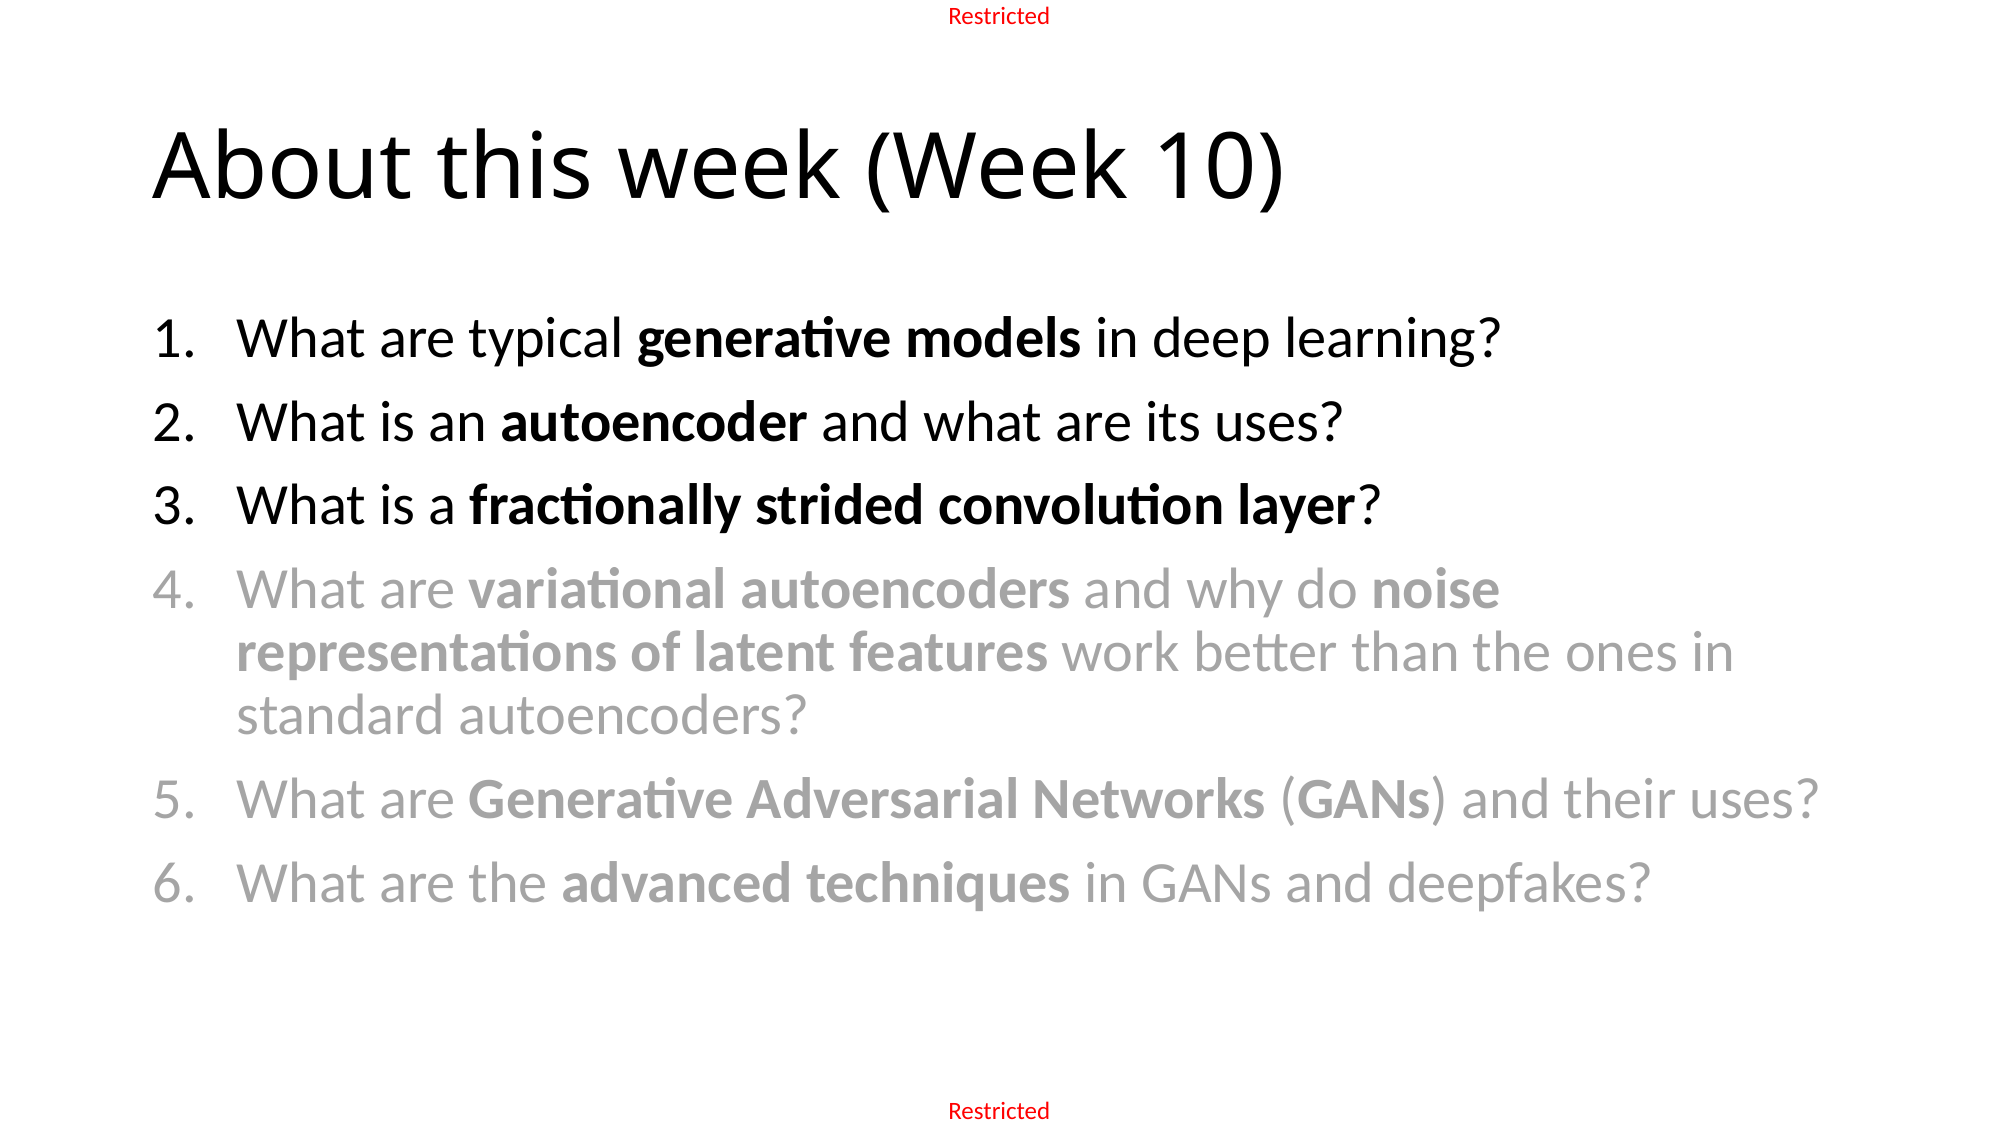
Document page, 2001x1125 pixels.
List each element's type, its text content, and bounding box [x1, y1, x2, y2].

list What are typical generative models in deep learning? What is an autoencoder and what are its uses? What is a fractionally strided convolution layer? What are variational autoencoders and why do noise representations of latent features work better than the ones in standard autoencoders? What are Generative Adversarial Networks (GANs) and their uses? What are the advanced techniques in GANs and deepfakes? [137, 299, 1863, 1014]
title About this week (Week 10) [137, 59, 1863, 278]
